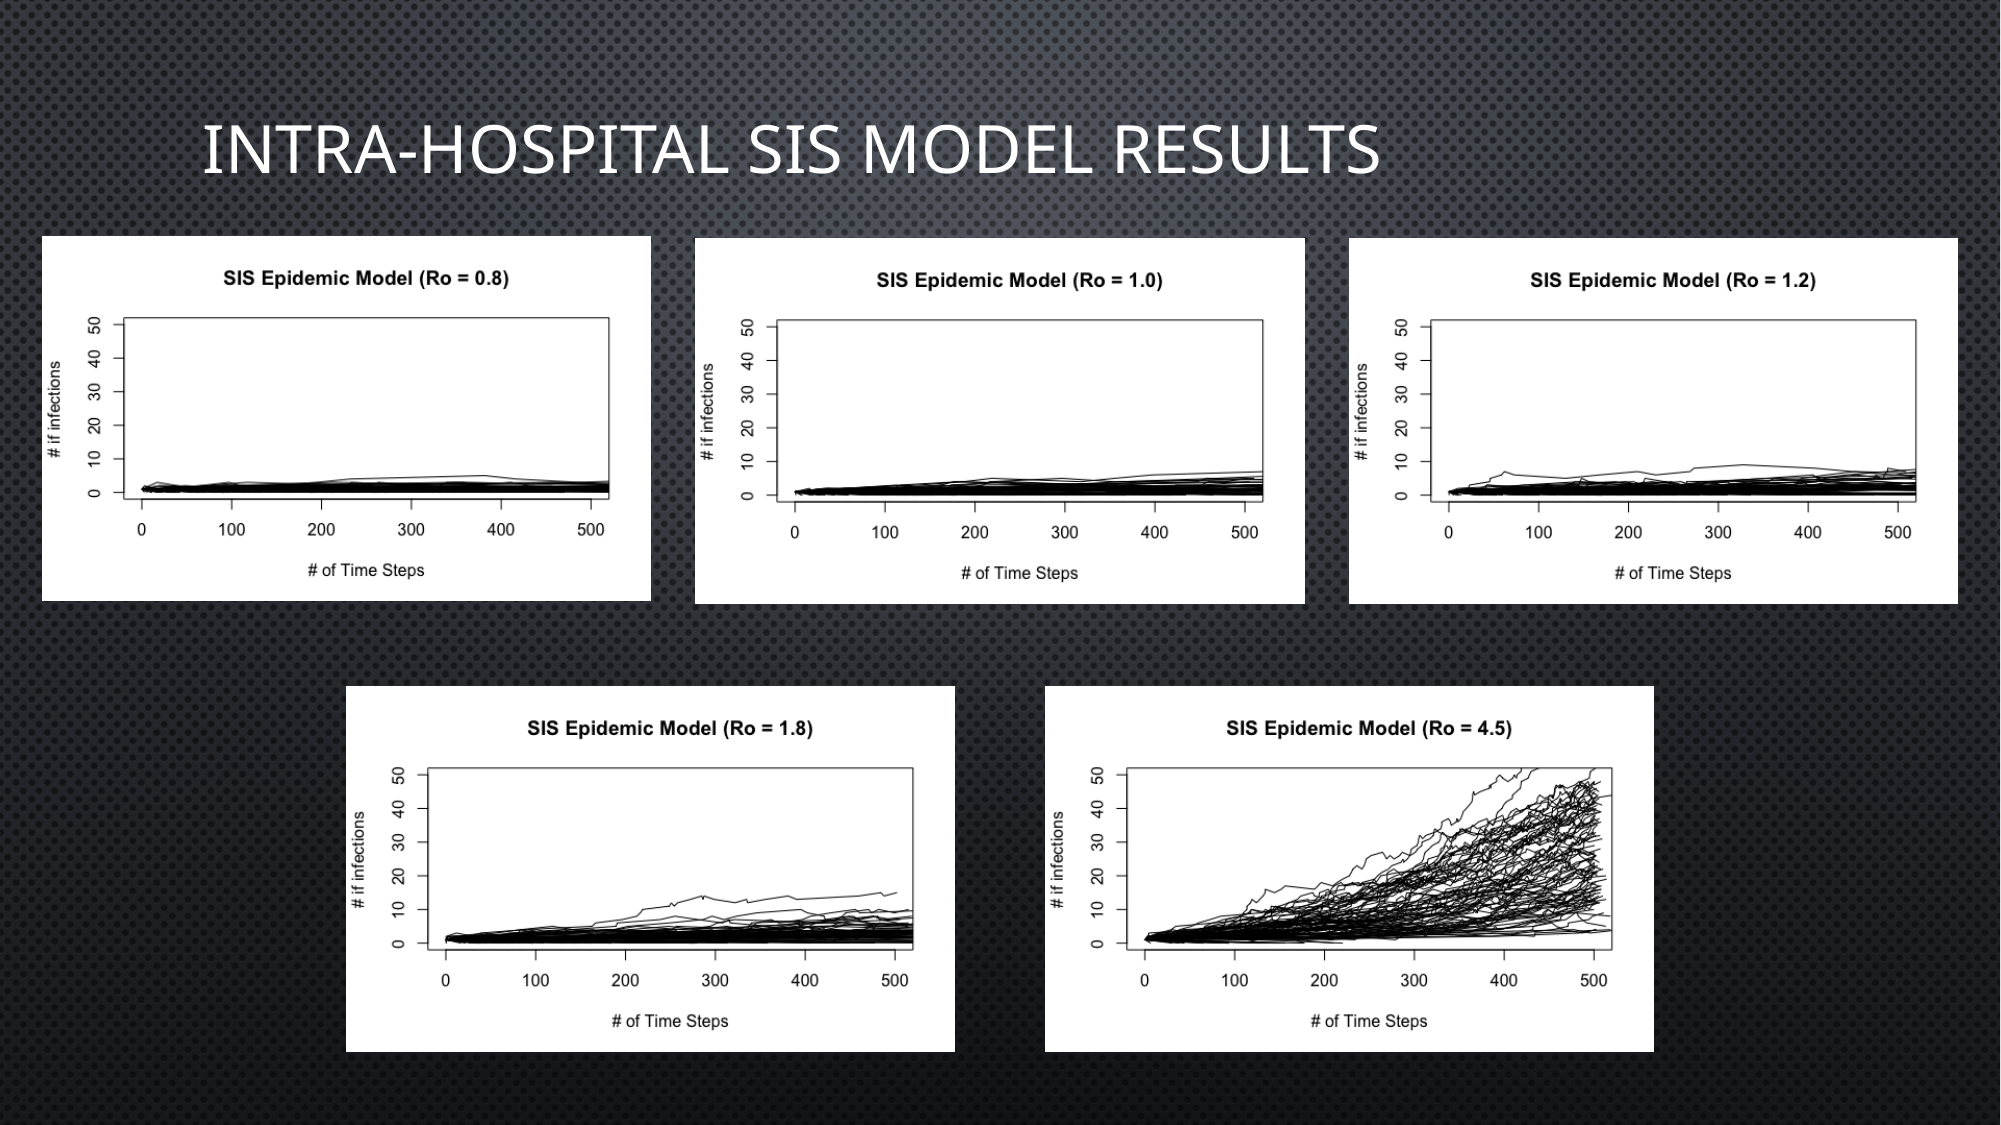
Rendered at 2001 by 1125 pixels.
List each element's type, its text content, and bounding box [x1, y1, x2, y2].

picture [1044, 686, 1654, 1052]
picture [695, 238, 1305, 604]
title Intra-hospital SIS Model Results [187, 73, 1813, 220]
picture [1348, 238, 1958, 604]
picture [42, 236, 652, 602]
picture [346, 686, 956, 1052]
